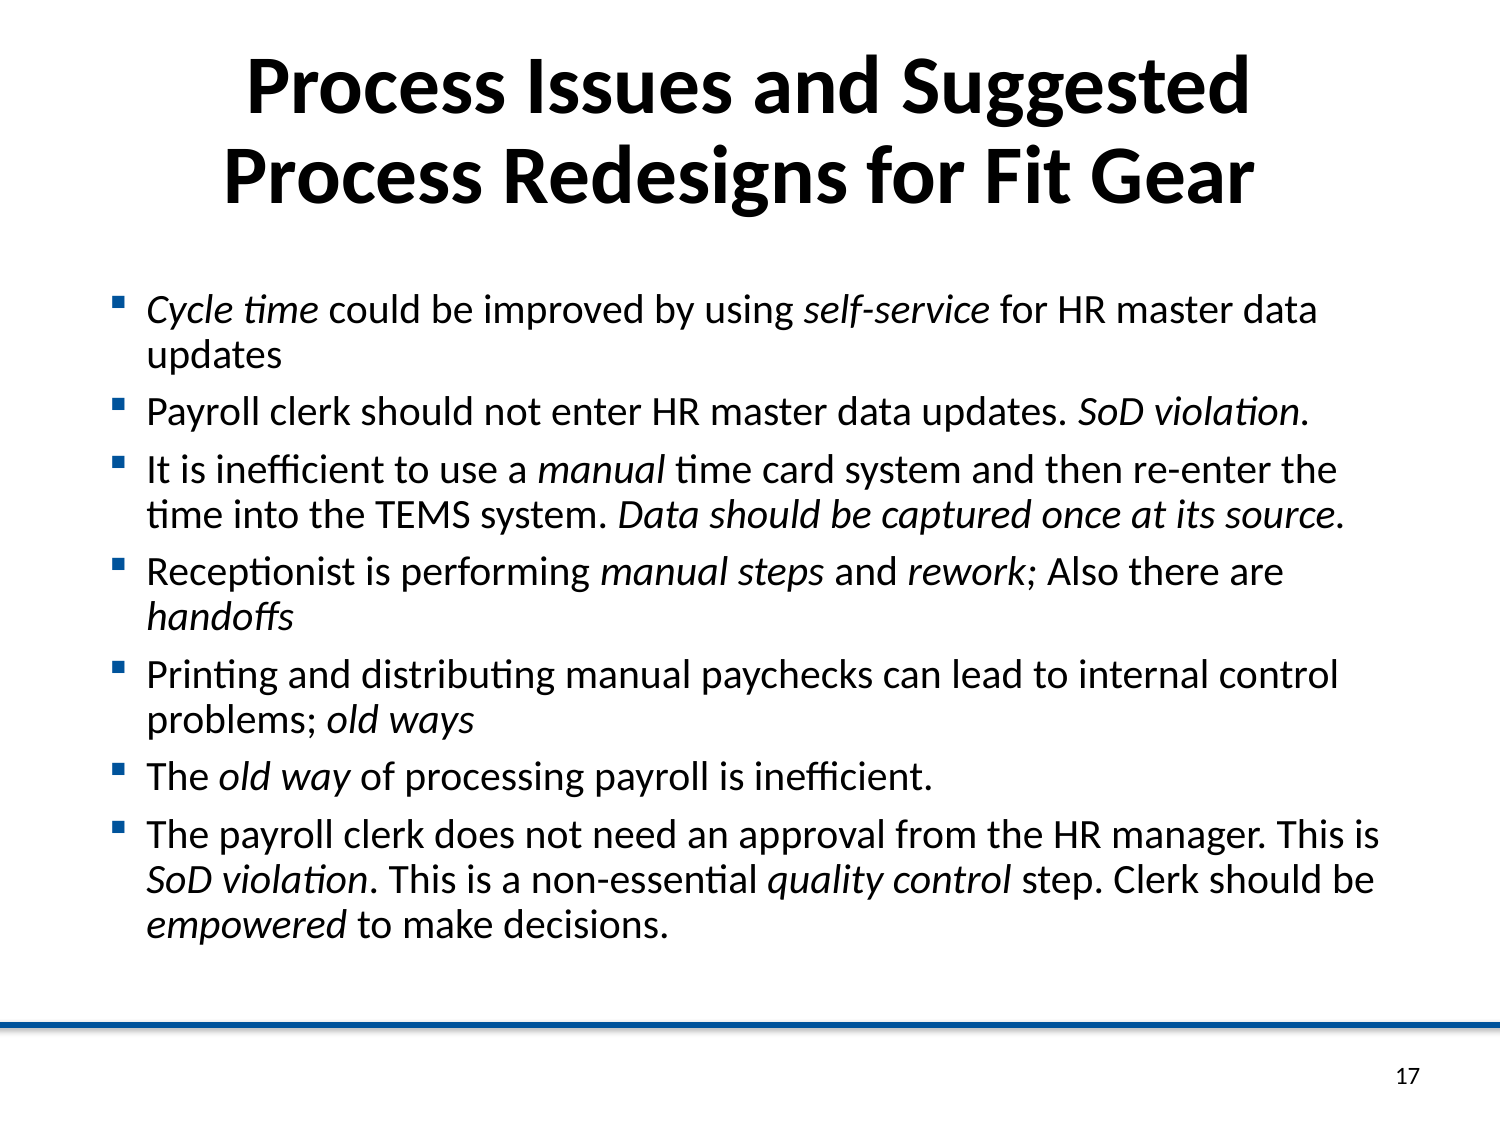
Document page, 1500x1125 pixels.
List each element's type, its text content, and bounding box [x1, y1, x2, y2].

slide_number 17 [1097, 1044, 1436, 1105]
list Cycle time could be improved by using self-service for HR master data updates Payroll clerk should not enter HR master data updates. SoD violation. It is inefficient to use a manual time card system and then re-enter the time into the TEMS system. Data should be captured once at its source. Receptionist is performing manual steps and rework; Also there are handoffs Printing and distributing manual paychecks can lead to internal control problems; old ways The old way of processing payroll is inefficient. The payroll clerk does not need an approval from the HR manager. This is SoD violation. This is a non-essential quality control step. Clerk should be empowered to make decisions. [93, 279, 1432, 1105]
title Process Issues and Suggested Process Redesigns for Fit Gear [112, 37, 1388, 226]
